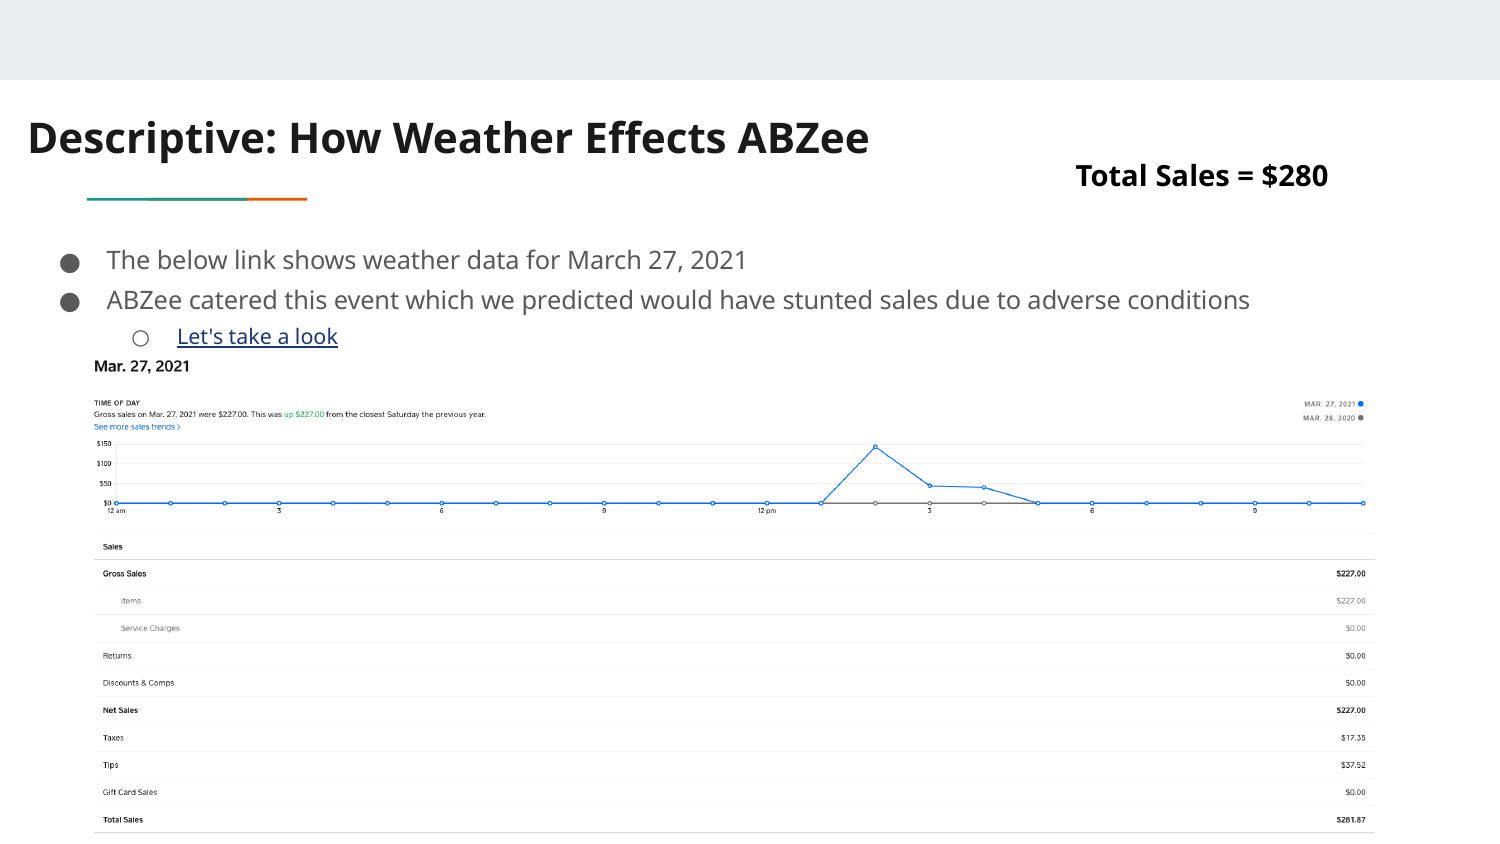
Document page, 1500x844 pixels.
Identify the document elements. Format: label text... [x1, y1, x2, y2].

list The below link shows weather data for March 27, 2021 ABZee catered this event which we predicted would have stunted sales due to adverse conditions Let's take a look [21, 222, 1283, 373]
picture [86, 355, 1382, 841]
text_box Total Sales = $280 [1060, 142, 1441, 208]
title Descriptive: How Weather Effects ABZee [12, 93, 1274, 181]
